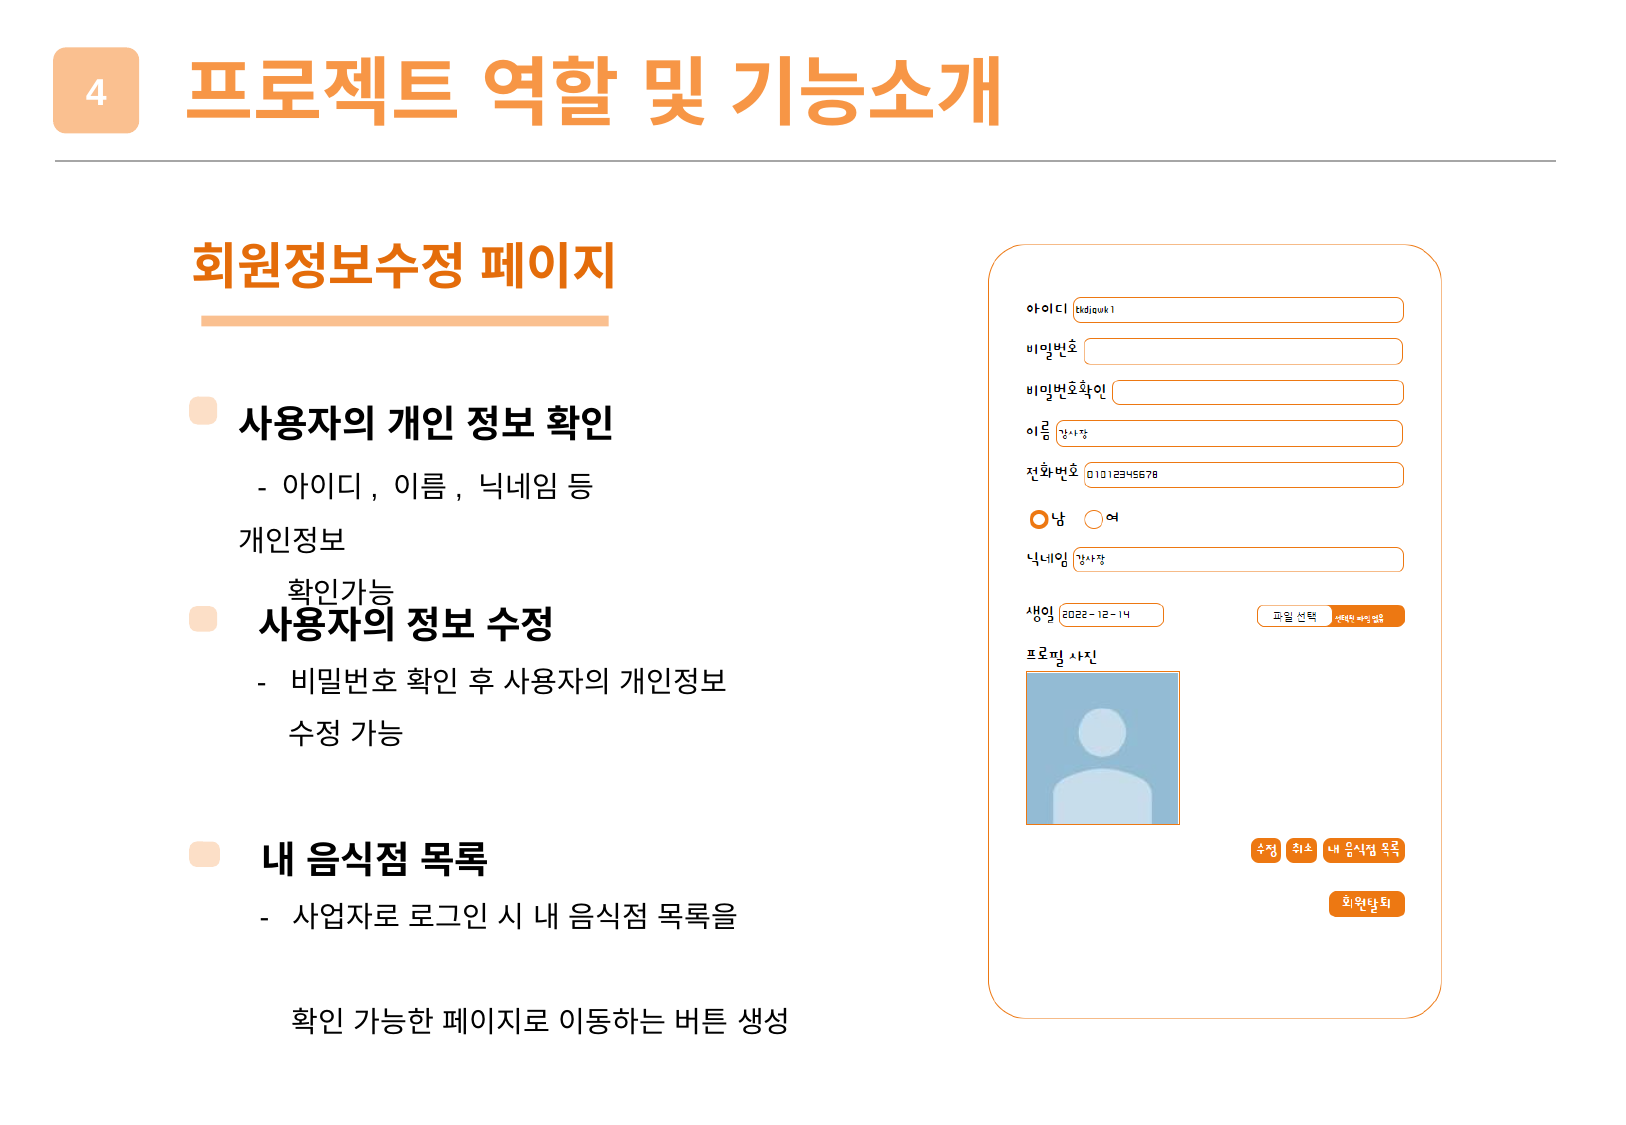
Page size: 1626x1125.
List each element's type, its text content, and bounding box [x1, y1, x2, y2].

text_box 사용자의 개인 정보 확인 - 아이디, 이름, 닉네임 등 개인정보 확인가능 [224, 369, 721, 569]
text_box 프로젝트 역할 및 기능소개 [169, 37, 1285, 143]
picture [977, 227, 1459, 1036]
text_box [187, 394, 220, 427]
text_box 4 [50, 45, 142, 136]
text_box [189, 805, 837, 990]
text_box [127, 227, 683, 364]
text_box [189, 570, 780, 754]
